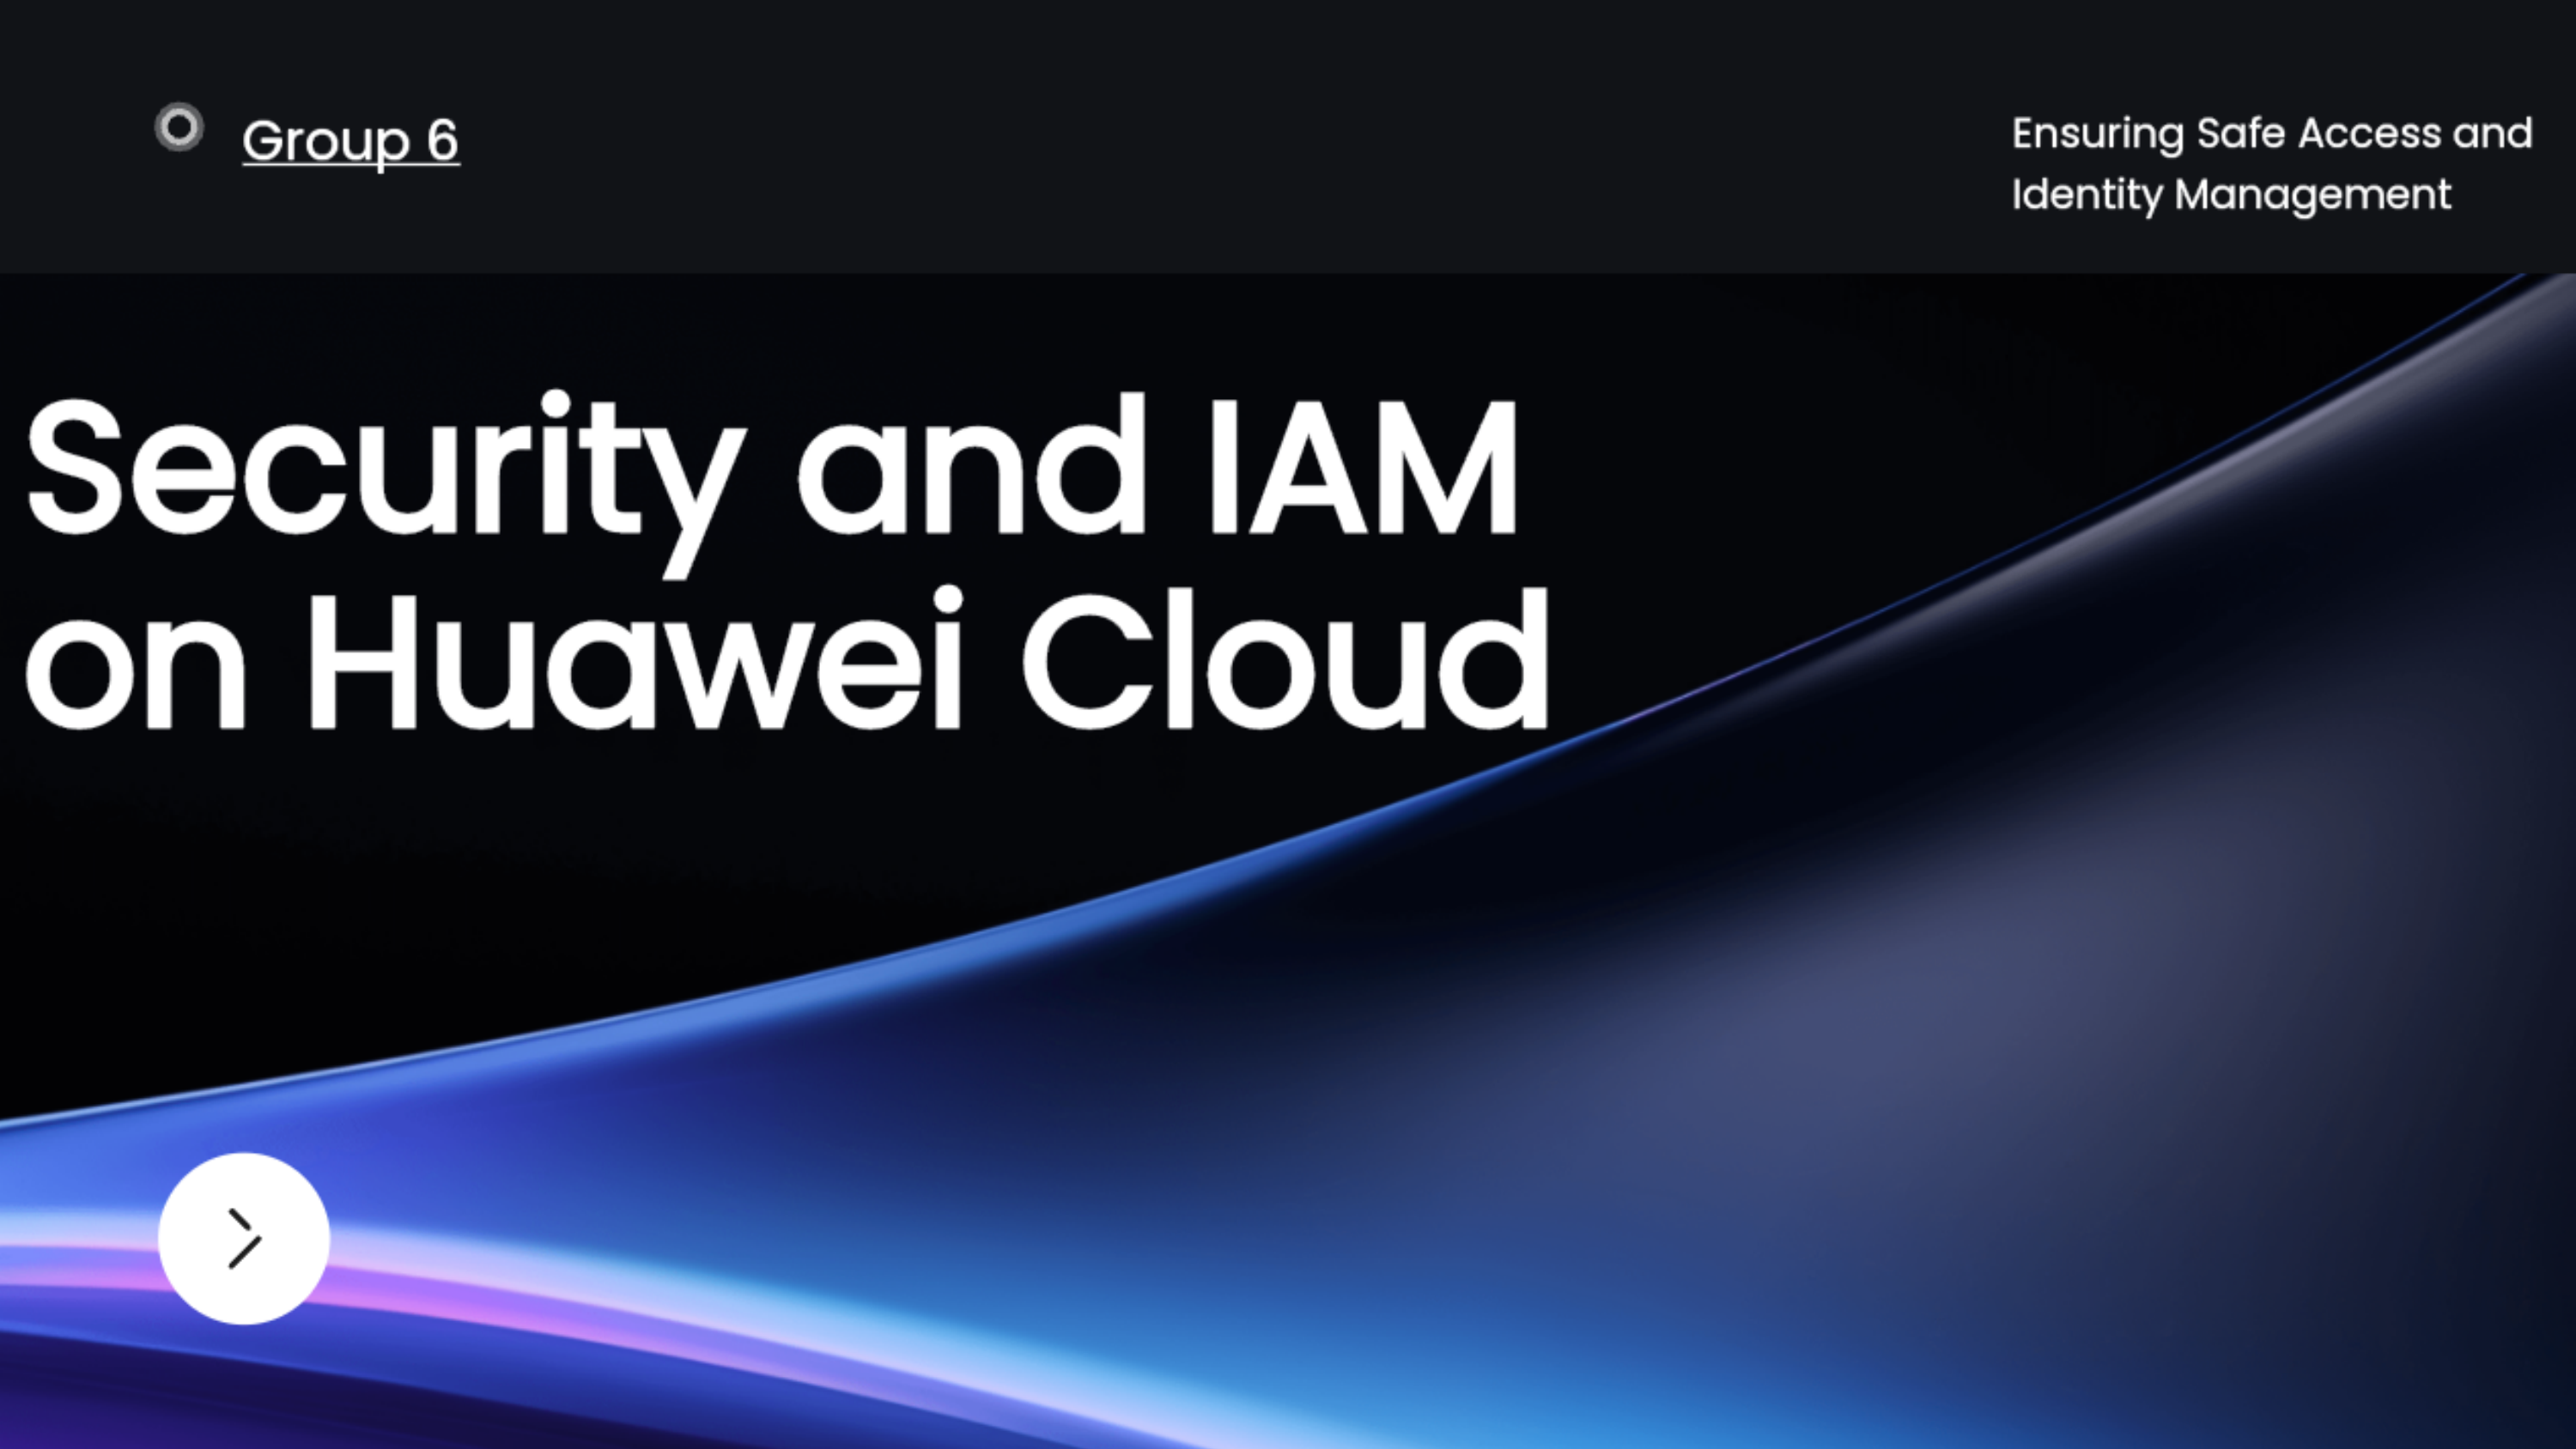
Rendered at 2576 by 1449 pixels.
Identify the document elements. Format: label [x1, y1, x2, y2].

text_box [0, 0, 2576, 1449]
